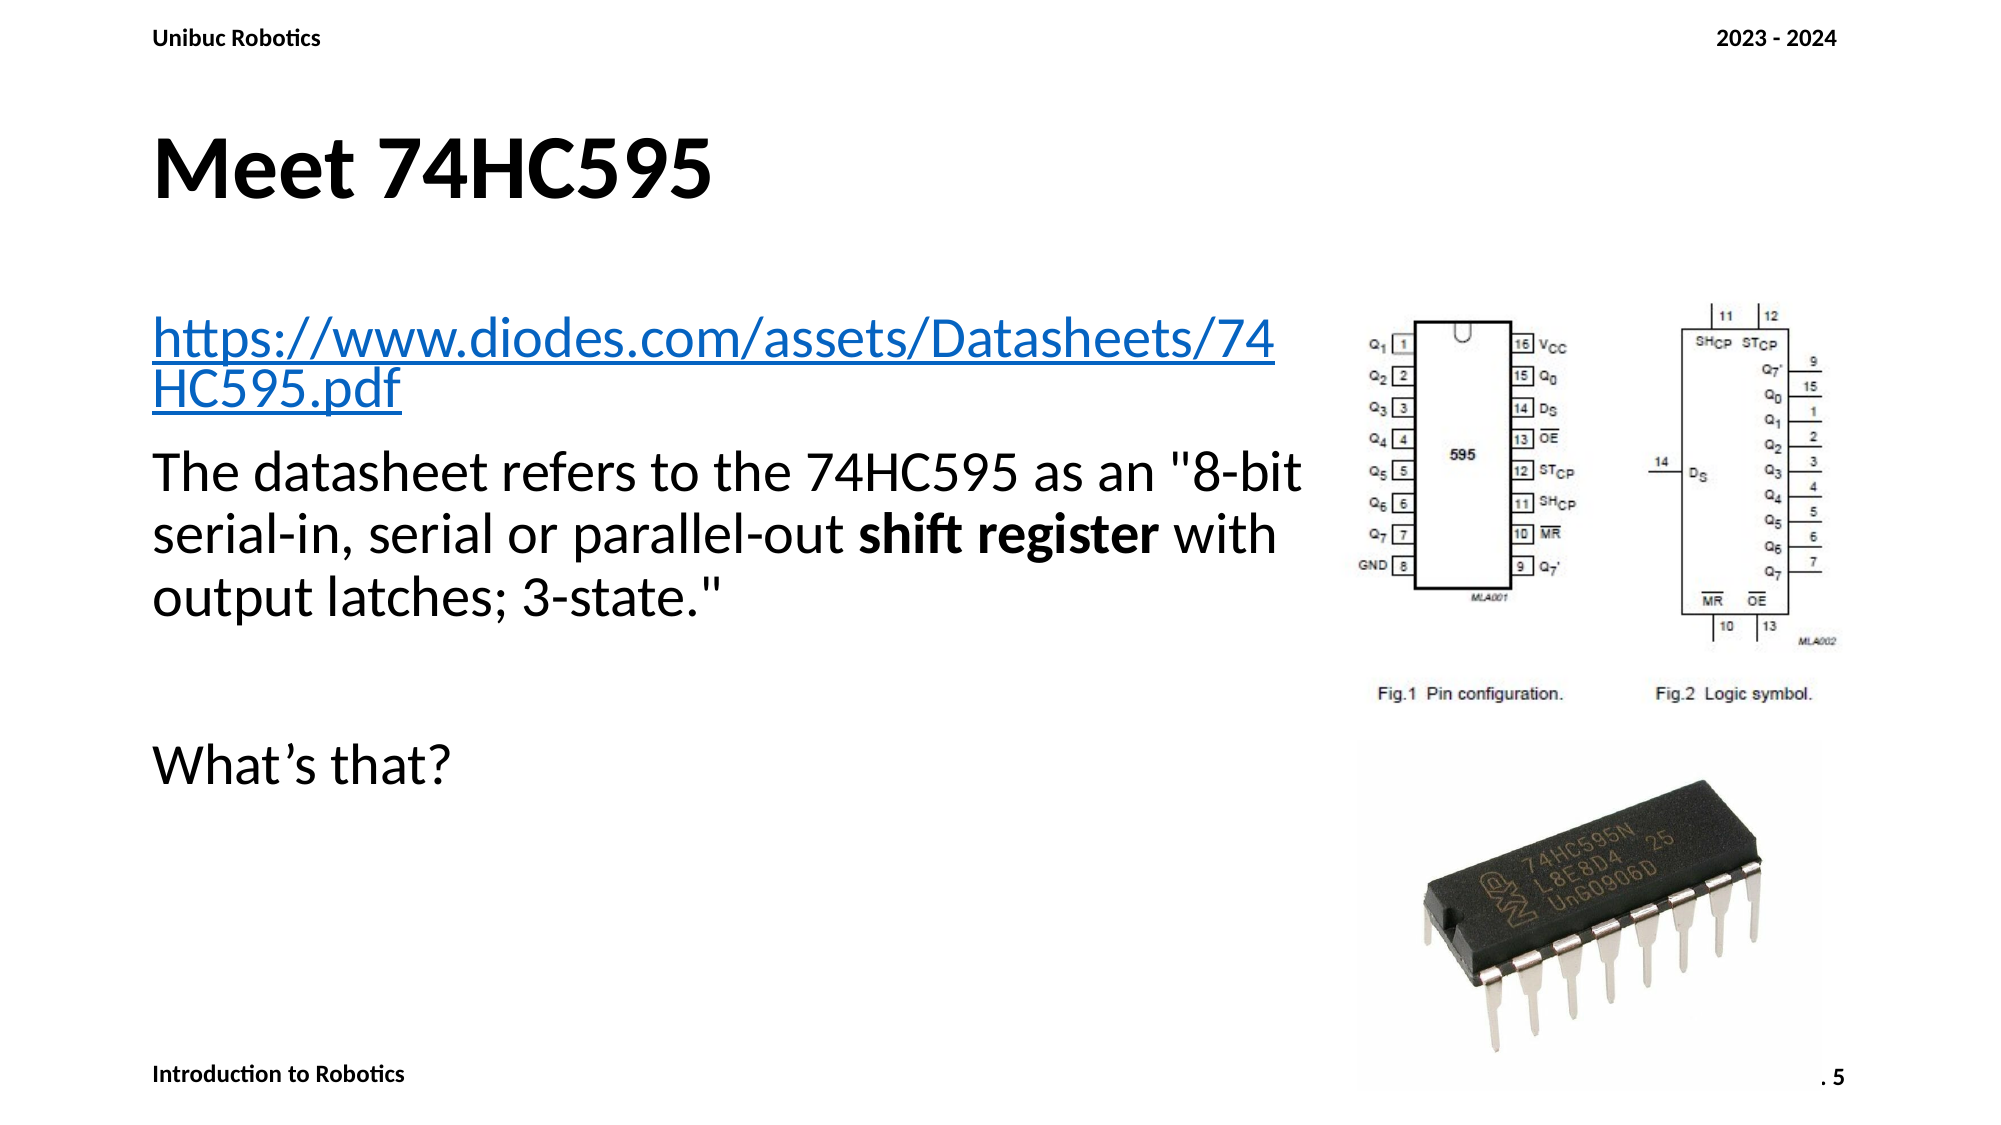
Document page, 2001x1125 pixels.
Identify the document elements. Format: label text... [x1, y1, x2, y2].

picture [1316, 277, 1863, 725]
picture [1357, 739, 1822, 1092]
list https://www.diodes.com/assets/Datasheets/74HC595.pdf The datasheet refers to the 74HC595 as an "8-bit serial-in, serial or parallel-out shift register with output latches; 3-state." What’s that? [137, 299, 1326, 1014]
title Meet 74HC595 [137, 59, 1863, 278]
